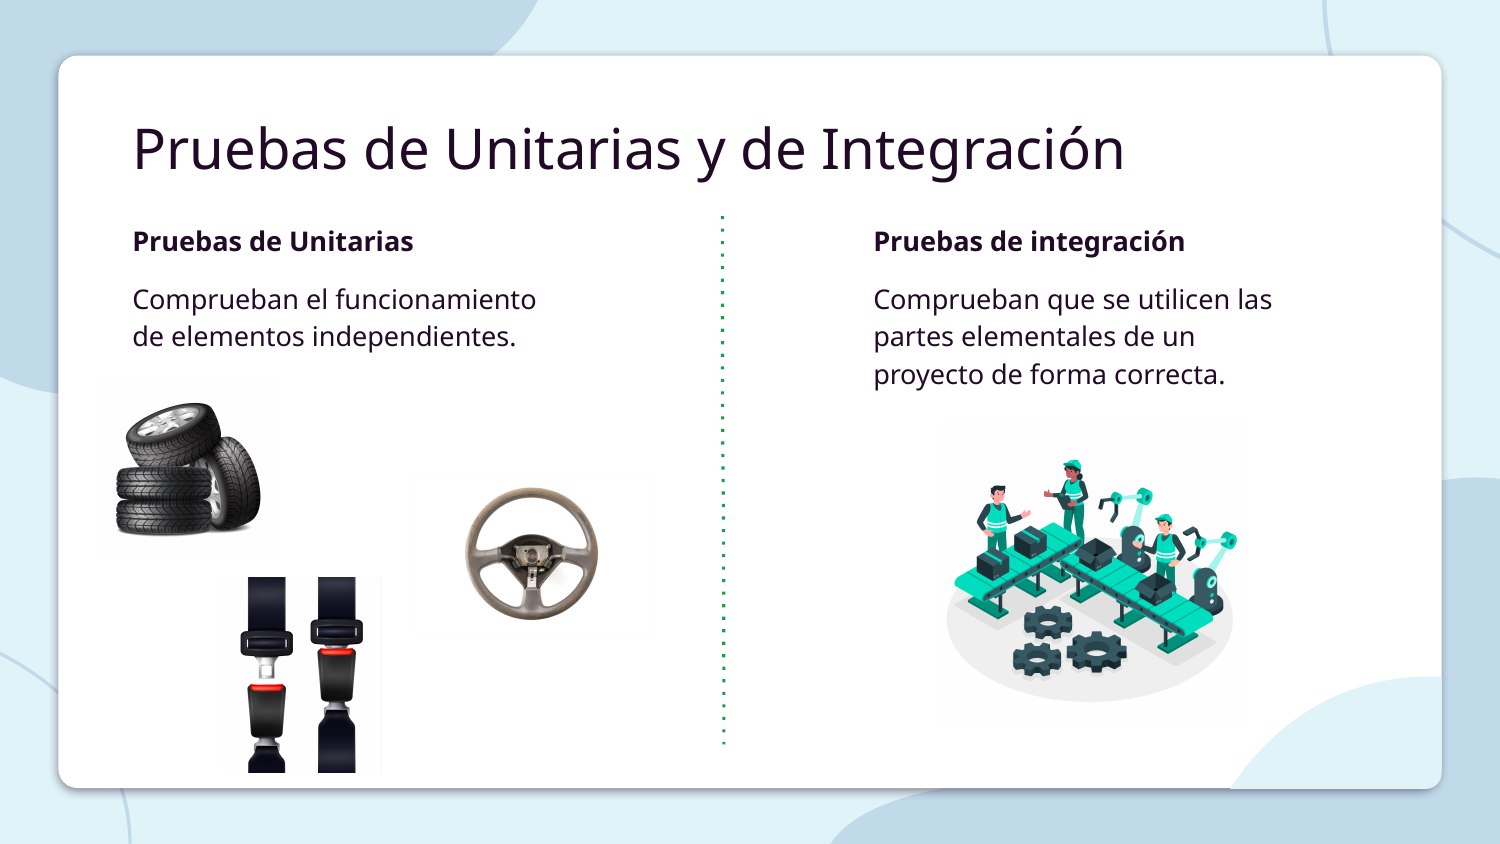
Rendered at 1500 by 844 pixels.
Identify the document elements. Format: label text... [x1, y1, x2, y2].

picture [221, 577, 383, 774]
picture [96, 378, 278, 559]
picture [410, 474, 654, 637]
list Pruebas de Unitarias Comprueban el funcionamiento de elementos independientes. [117, 204, 587, 366]
title Pruebas de Unitarias y de Integración [117, 87, 1383, 205]
list Pruebas de integración Comprueban que se utilicen las partes elementales de un proyecto de forma correcta. [858, 204, 1328, 385]
picture [939, 421, 1247, 728]
